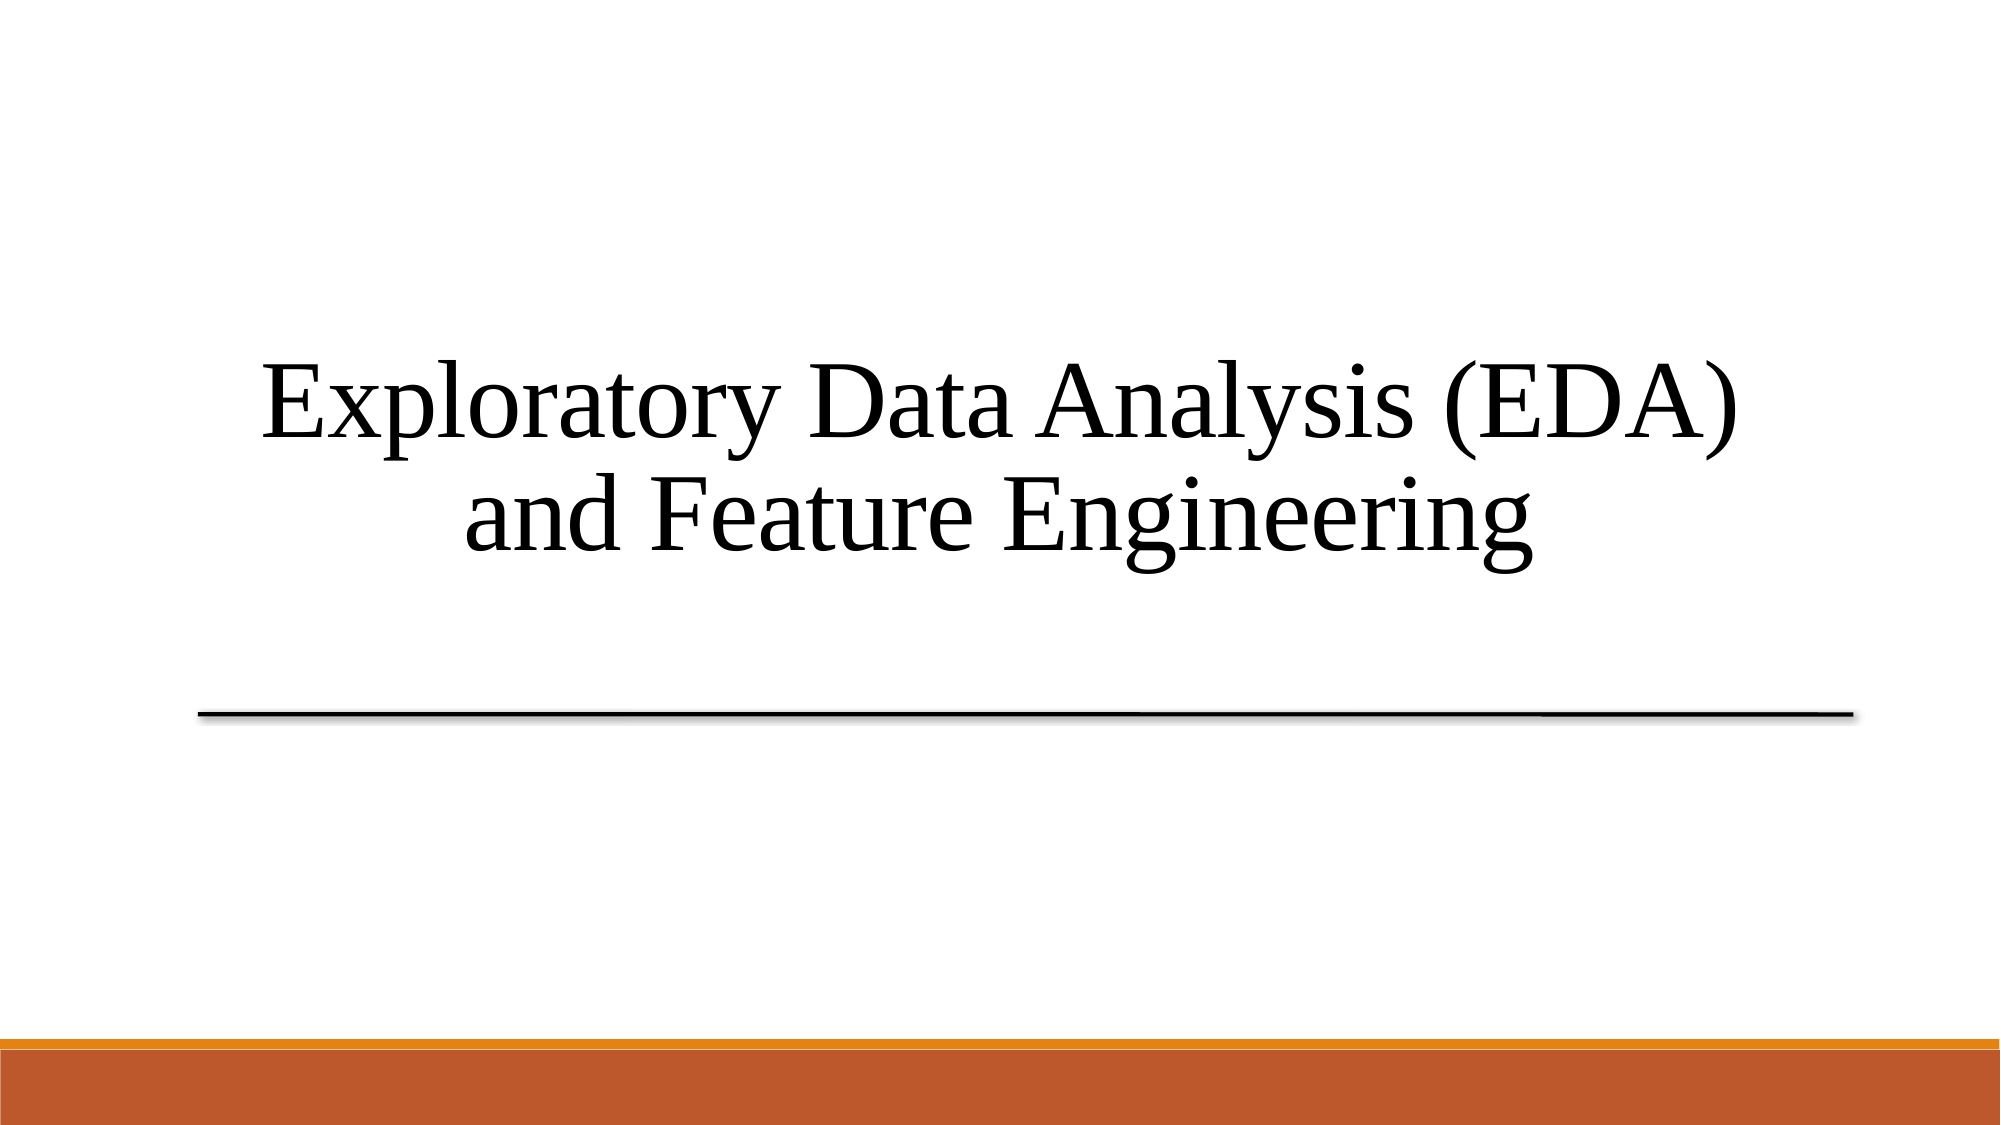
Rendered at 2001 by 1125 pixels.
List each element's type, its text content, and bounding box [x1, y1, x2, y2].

title Exploratory Data Analysis (EDA) and Feature Engineering [174, 129, 1825, 715]
